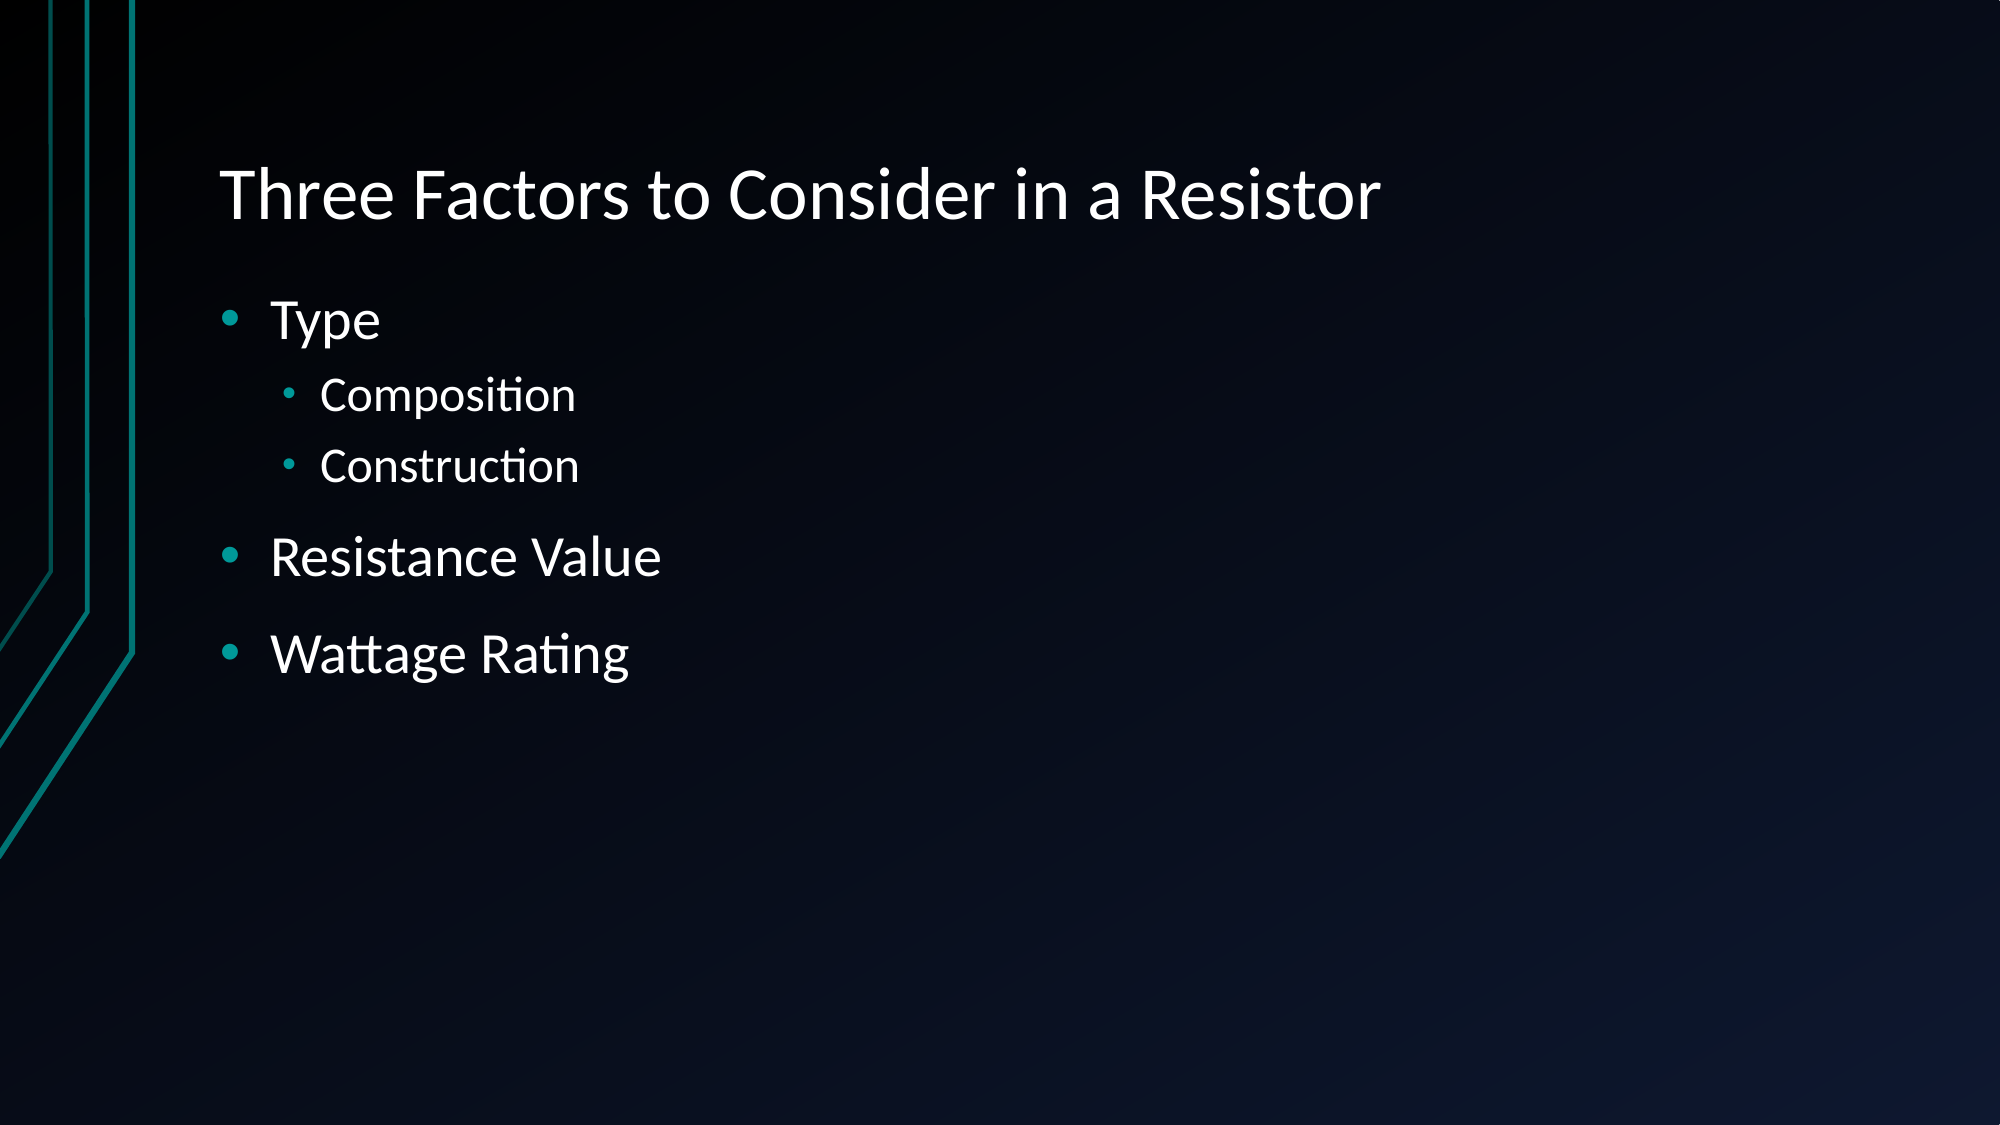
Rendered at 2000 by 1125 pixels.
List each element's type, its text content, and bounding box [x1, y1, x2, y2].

list Type Composition Construction Resistance Value Wattage Rating [199, 279, 1900, 1012]
title Three Factors to Consider in a Resistor [199, 45, 1900, 246]
